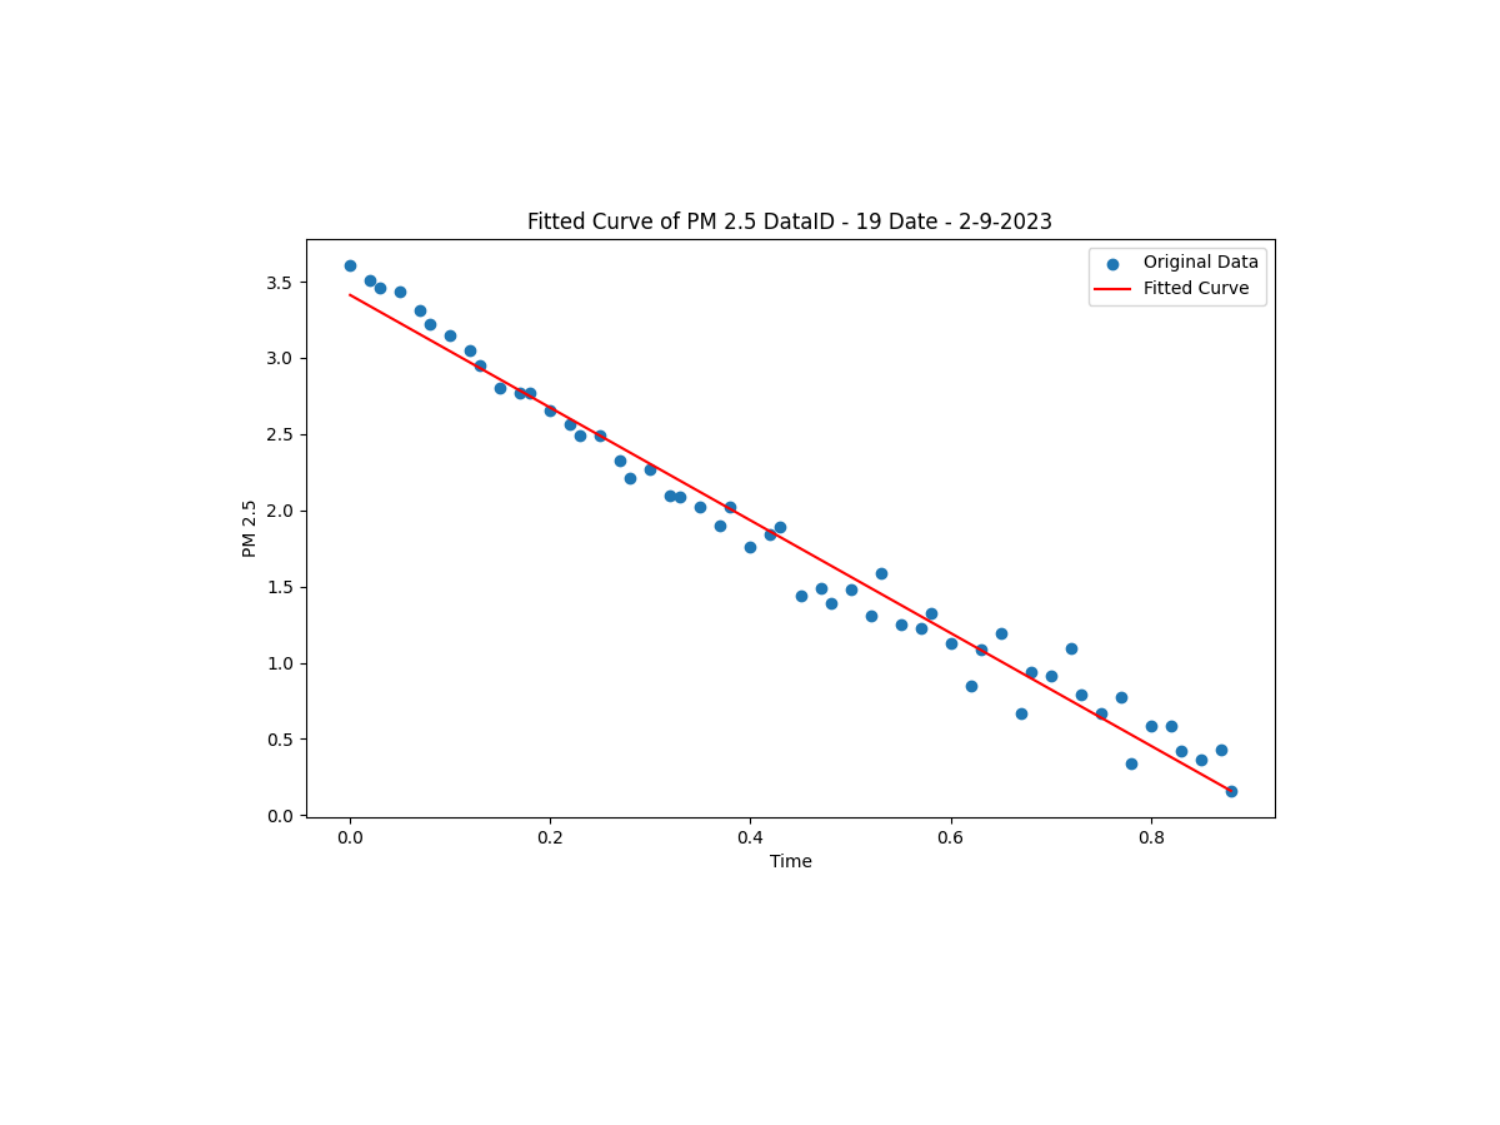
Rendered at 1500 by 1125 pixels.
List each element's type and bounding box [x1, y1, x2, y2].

picture [149, 149, 1401, 901]
